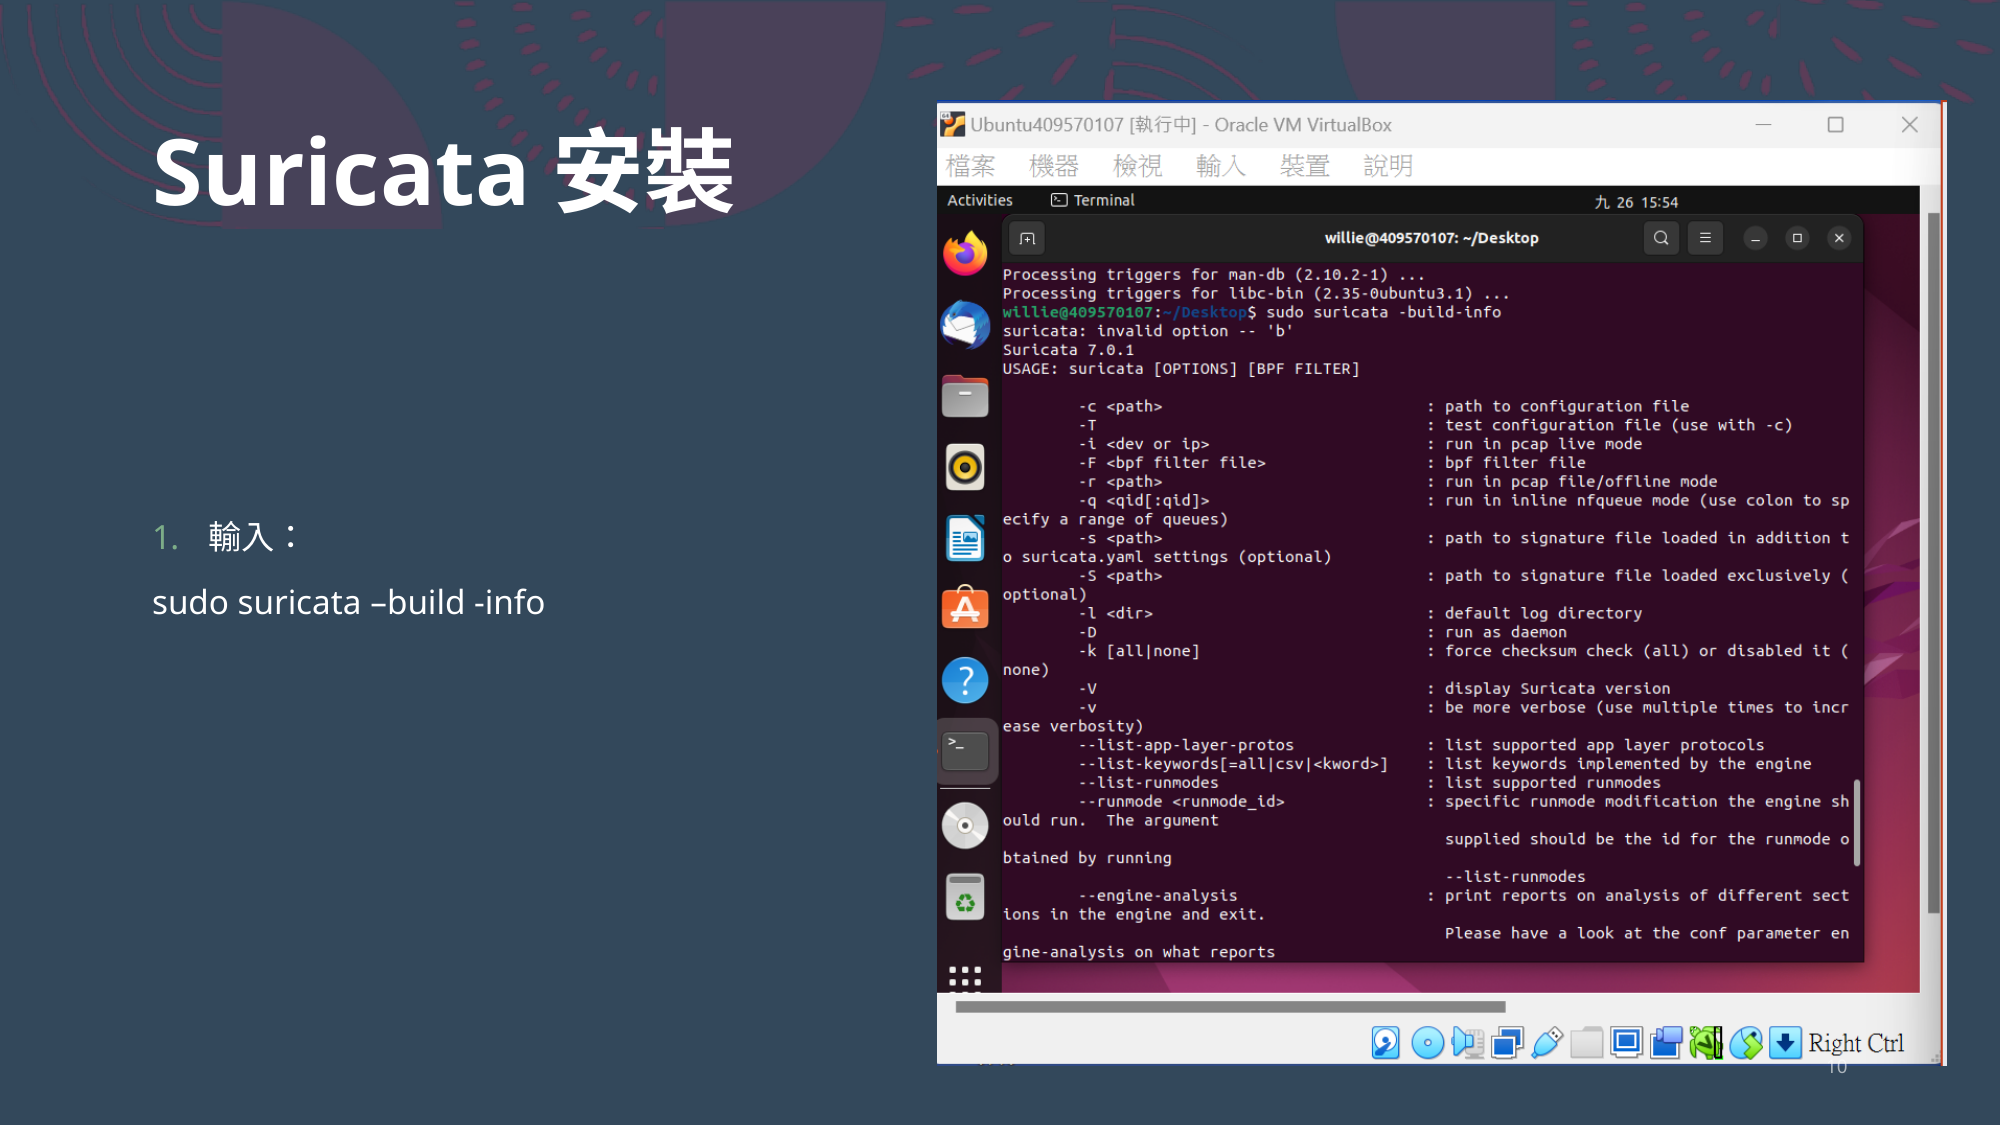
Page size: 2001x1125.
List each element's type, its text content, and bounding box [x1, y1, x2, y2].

text_box Suricata安裝 [137, 59, 938, 278]
slide_number 10 [1412, 1066, 1863, 1098]
text_box 輸入： sudo suricata –build -info [137, 433, 980, 1125]
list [937, 100, 1947, 1066]
